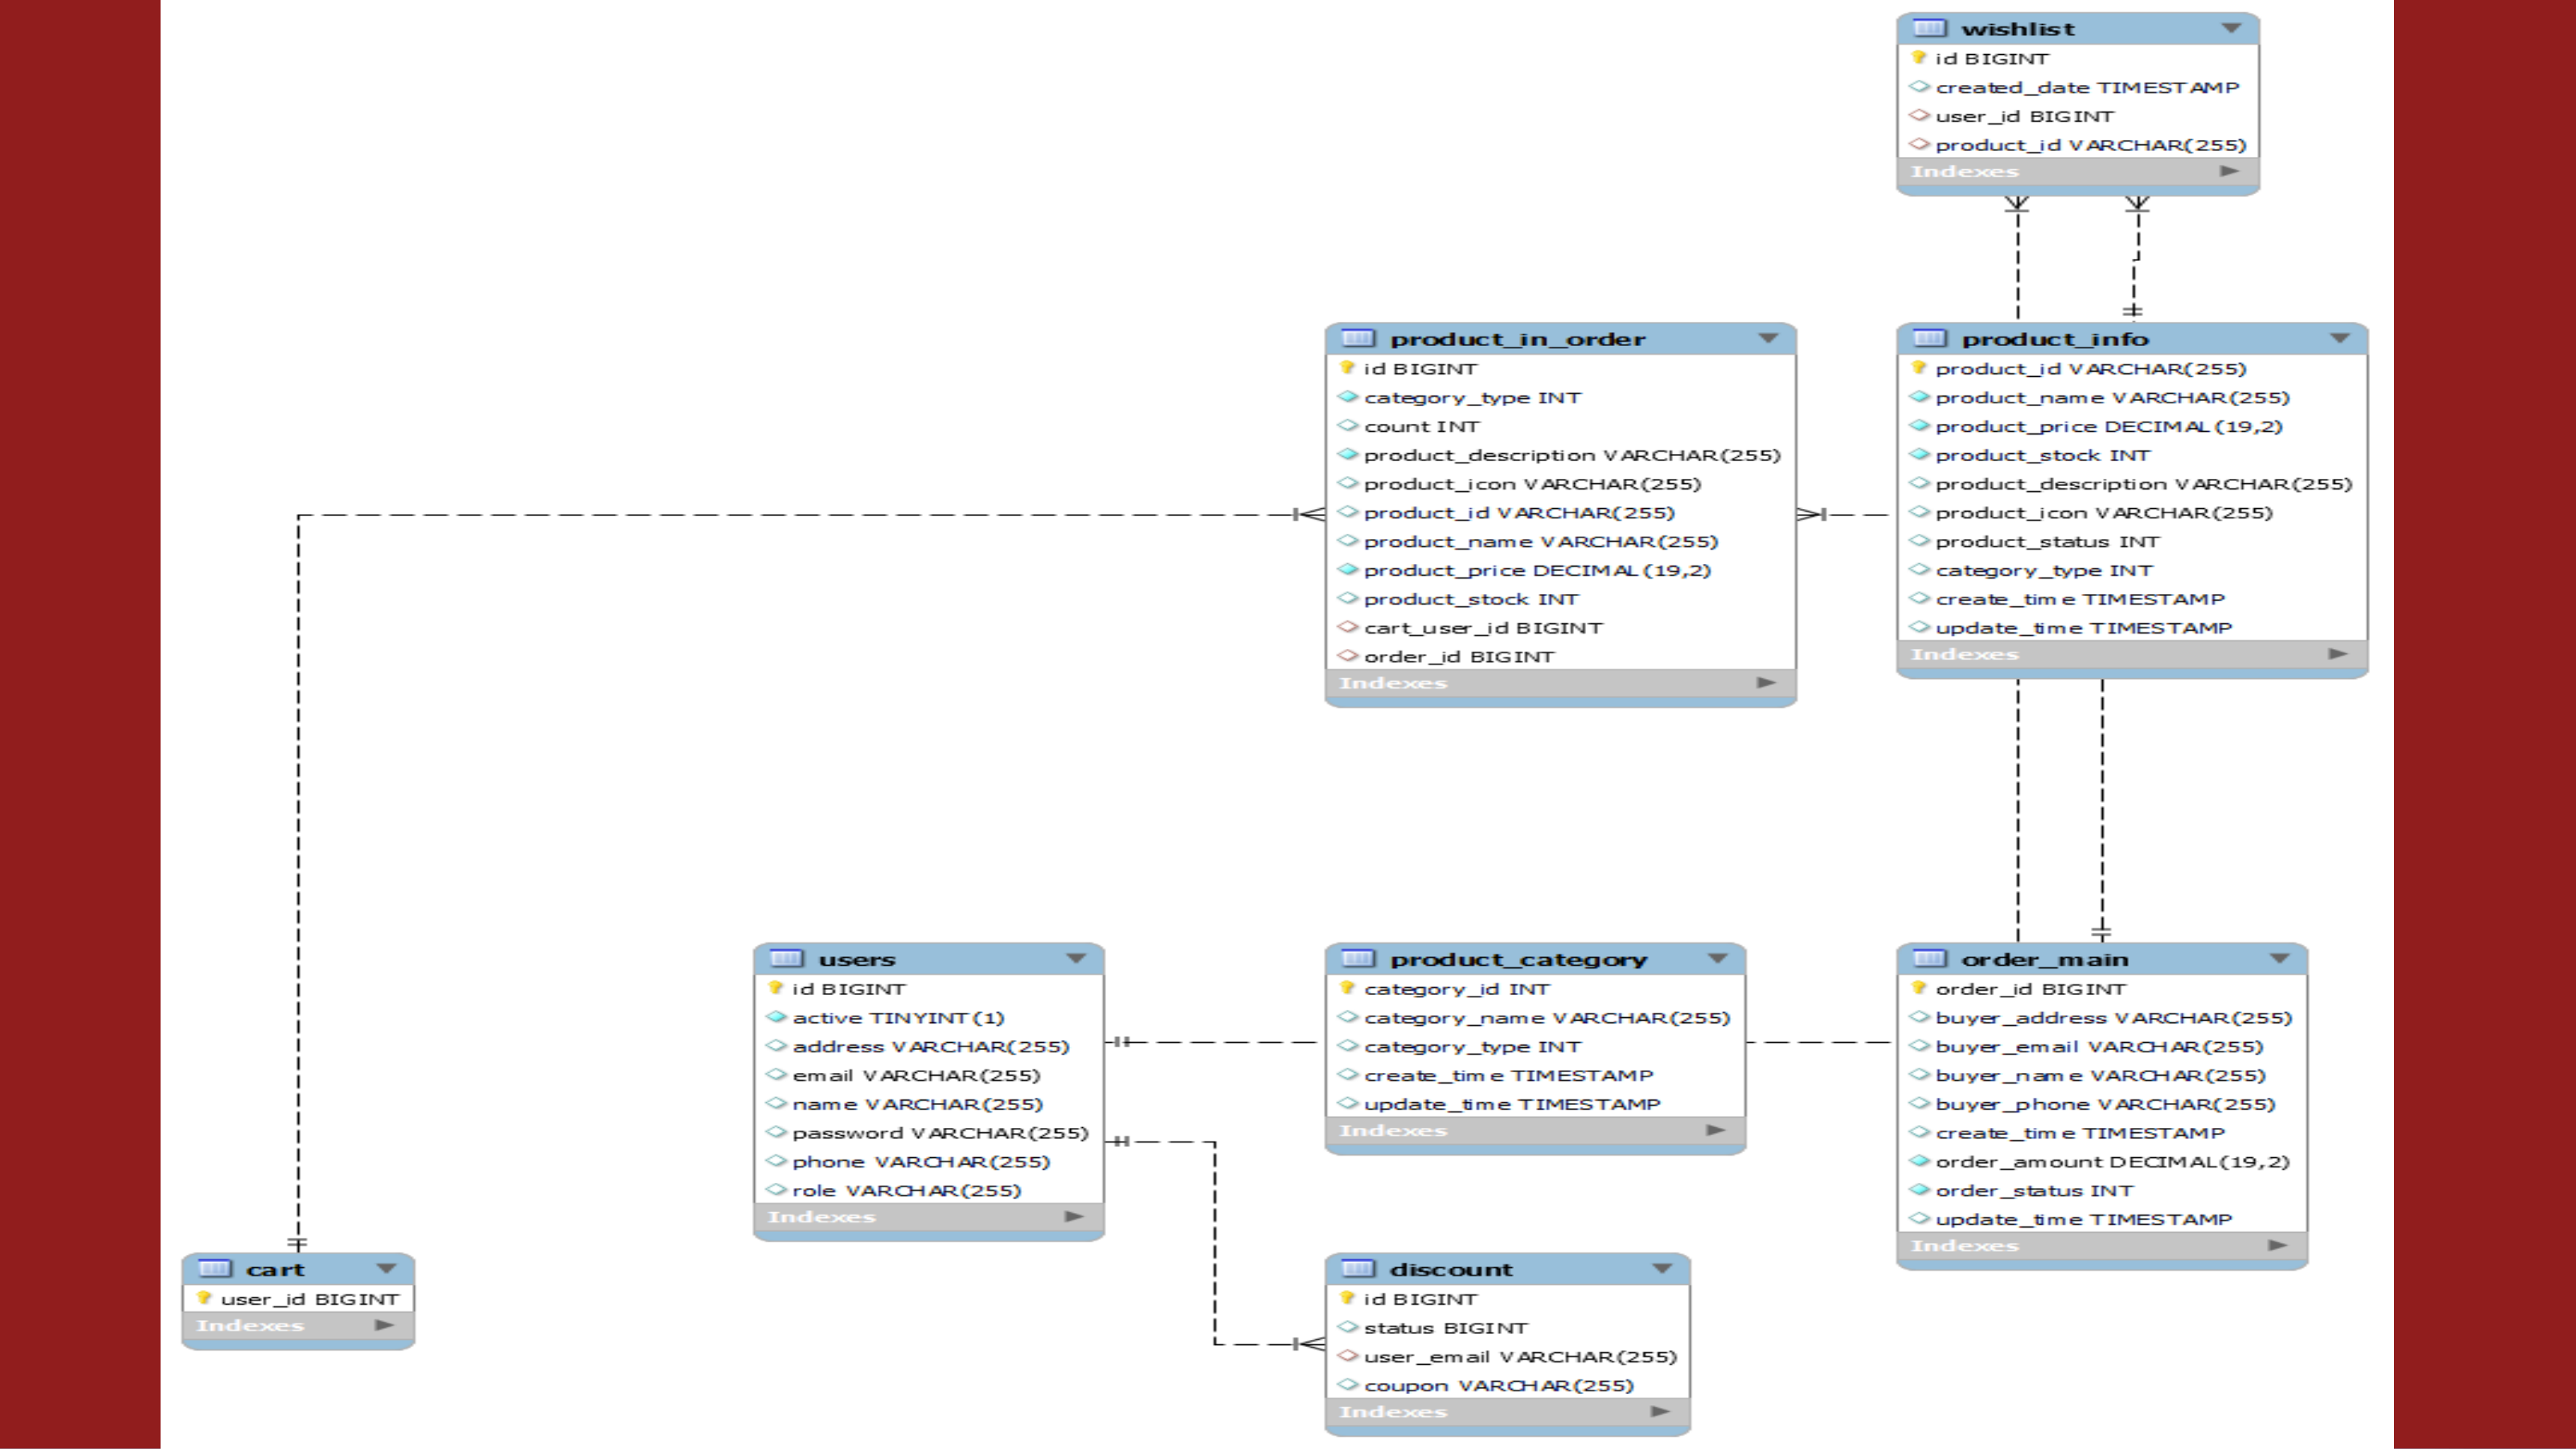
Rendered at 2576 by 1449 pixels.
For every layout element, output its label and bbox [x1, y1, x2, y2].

picture [161, 0, 2394, 1449]
